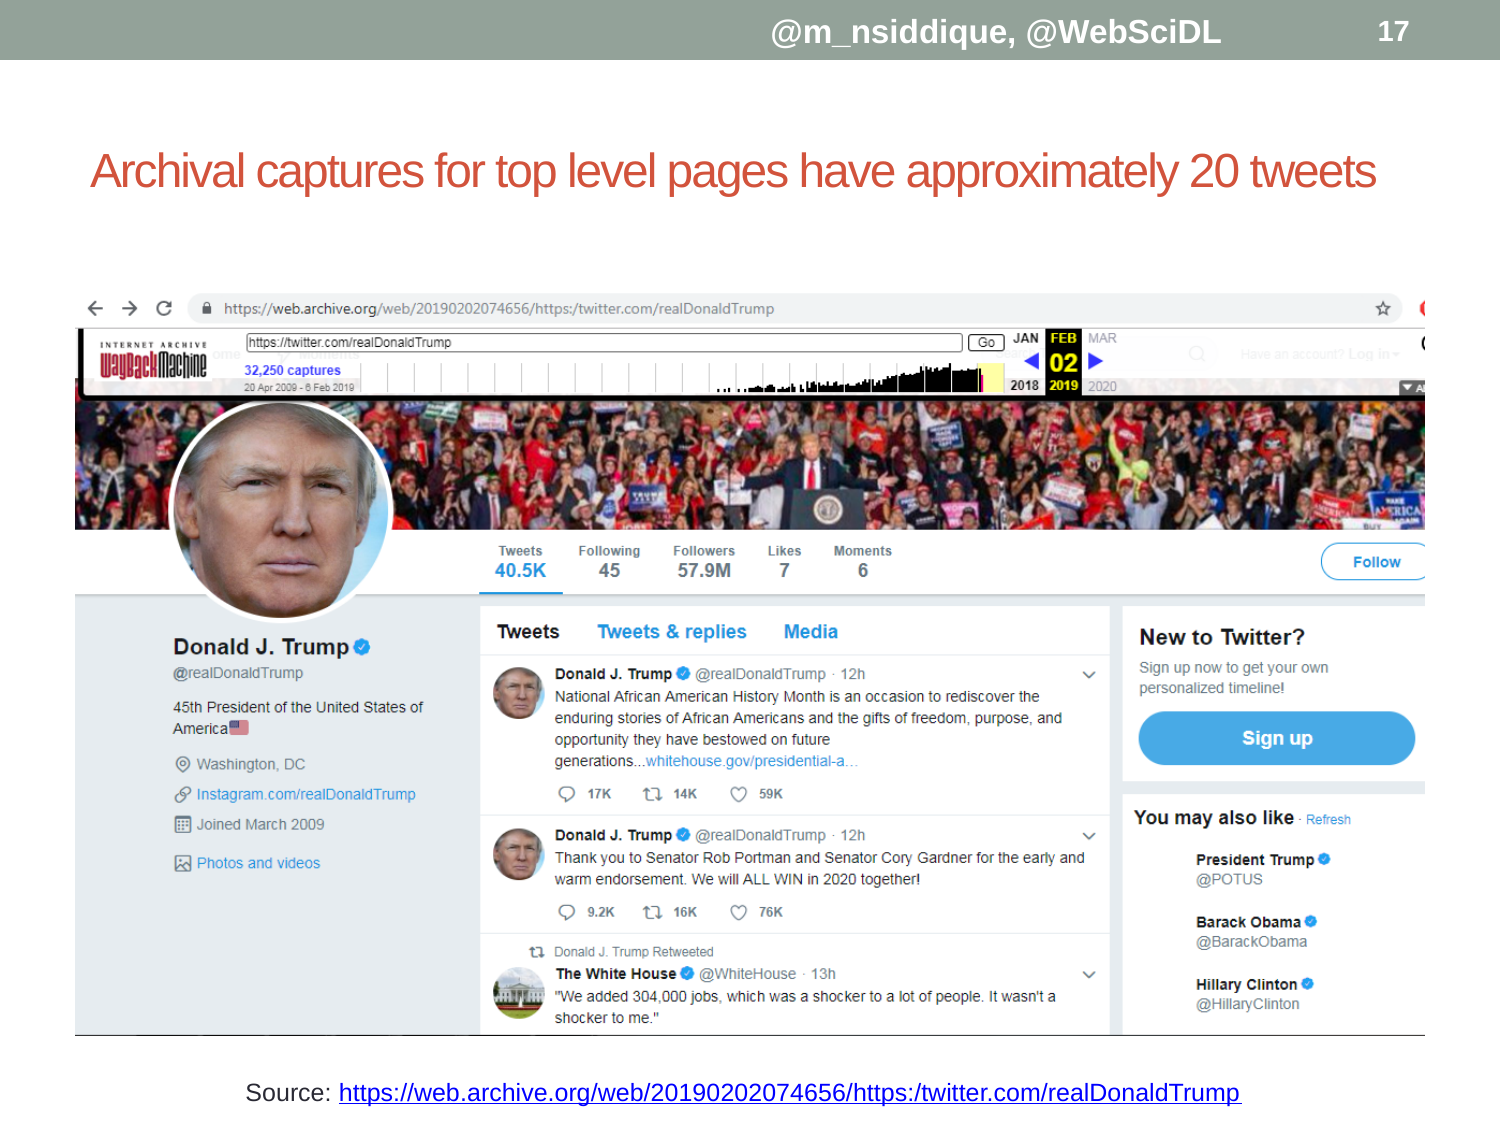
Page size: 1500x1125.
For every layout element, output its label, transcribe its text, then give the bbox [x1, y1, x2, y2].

text_box Source: https://web.archive.org/web/20190202074656/https:/twitter.com/realDonaldTrump [12, 1069, 1475, 1125]
slide_number 17 [1250, 3, 1425, 57]
title Archival captures for top level pages have approximately 20 tweets [75, 87, 1425, 250]
footer @m_nsiddique, @WebSciDL [562, 3, 1238, 57]
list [74, 289, 1426, 1036]
